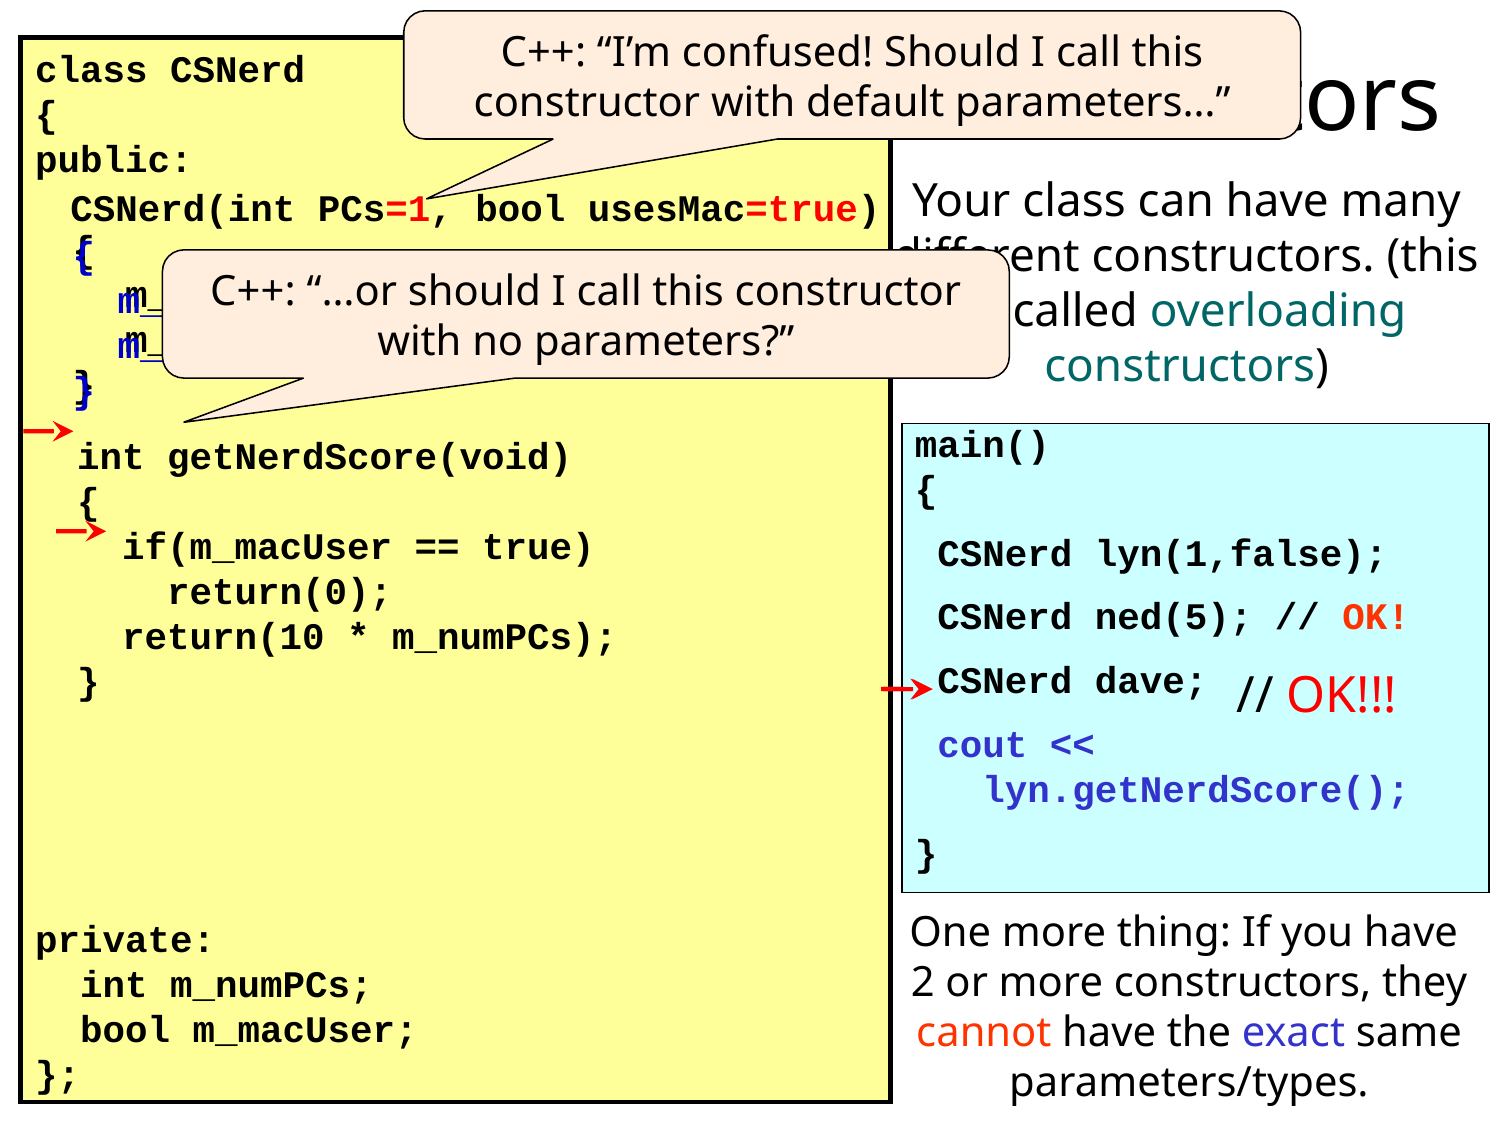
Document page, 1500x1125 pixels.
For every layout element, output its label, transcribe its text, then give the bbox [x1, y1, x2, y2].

text_box class CSNerd { public: CSNerd(int PCs, bool usesMac = true) { m_numPCs = PCs; m_macUser = usesMac; } private: int m_numPCs; bool m_macUser; }; [20, 37, 891, 1103]
text_box One more thing: If you have 2 or more constructors, they cannot have the exact same parameters/types. [878, 897, 1500, 1113]
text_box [56, 176, 894, 238]
text_box int getNerdScore(void) { if(m_macUser == true) return(0); return(10 * m_numPCs); } [62, 424, 813, 710]
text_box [899, 412, 1490, 902]
text_box C++: “I’m confused! Should I call this constructor with default parameters…” [403, 10, 1301, 175]
text_box Your class can have many different constructors. (this is called overloading constructors) [873, 163, 1500, 399]
text_box Constructors [827, 0, 1500, 175]
text_box C++: “…or should I call this constructor with no parameters?” [162, 249, 1010, 423]
text_box [52, 420, 74, 442]
text_box CSNerd() { m_numPCs = 1; m_macUser = false; } [57, 245, 808, 419]
text_box [85, 520, 107, 542]
